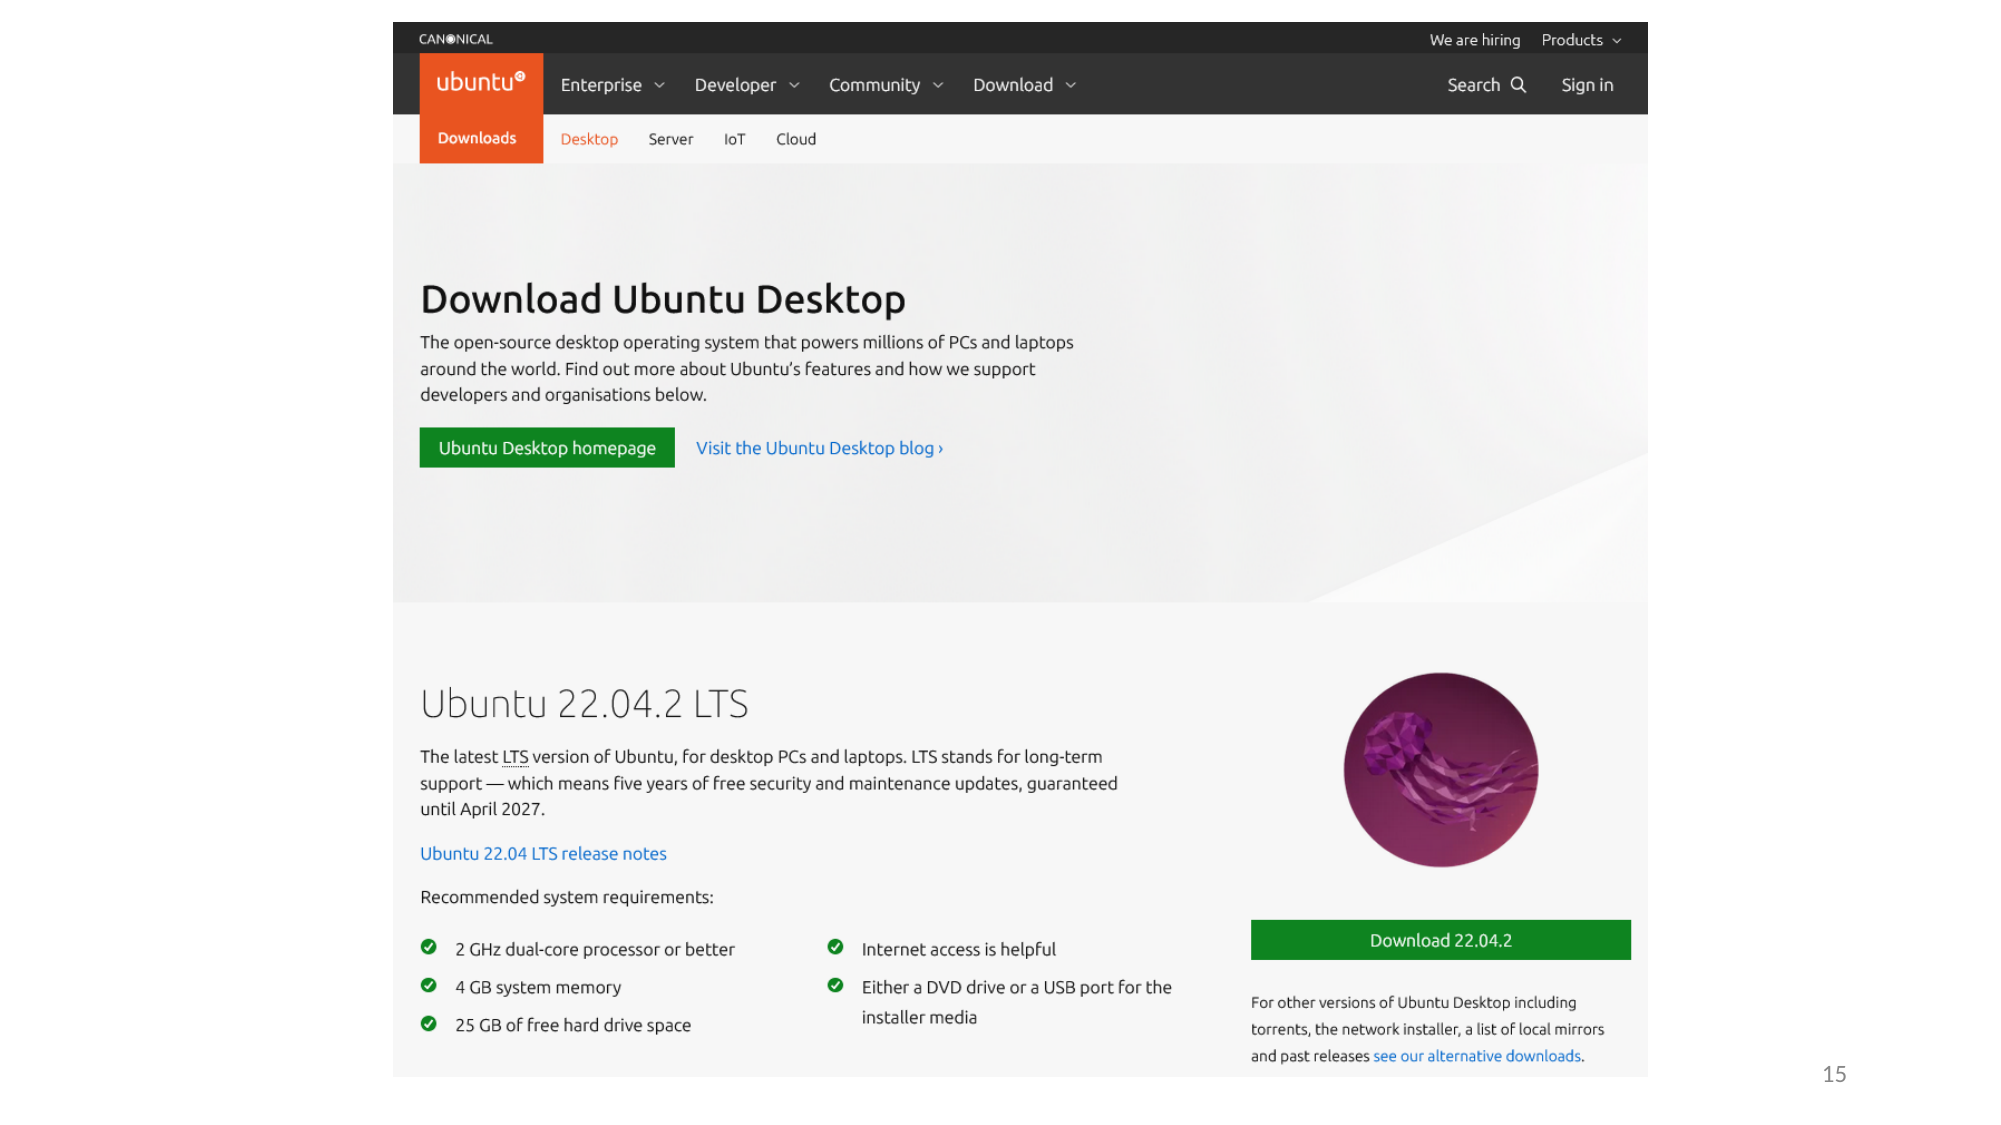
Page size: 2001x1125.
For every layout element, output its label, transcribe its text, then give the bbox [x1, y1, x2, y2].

slide_number ‹#› [1412, 1042, 1863, 1103]
picture [393, 22, 1648, 1078]
